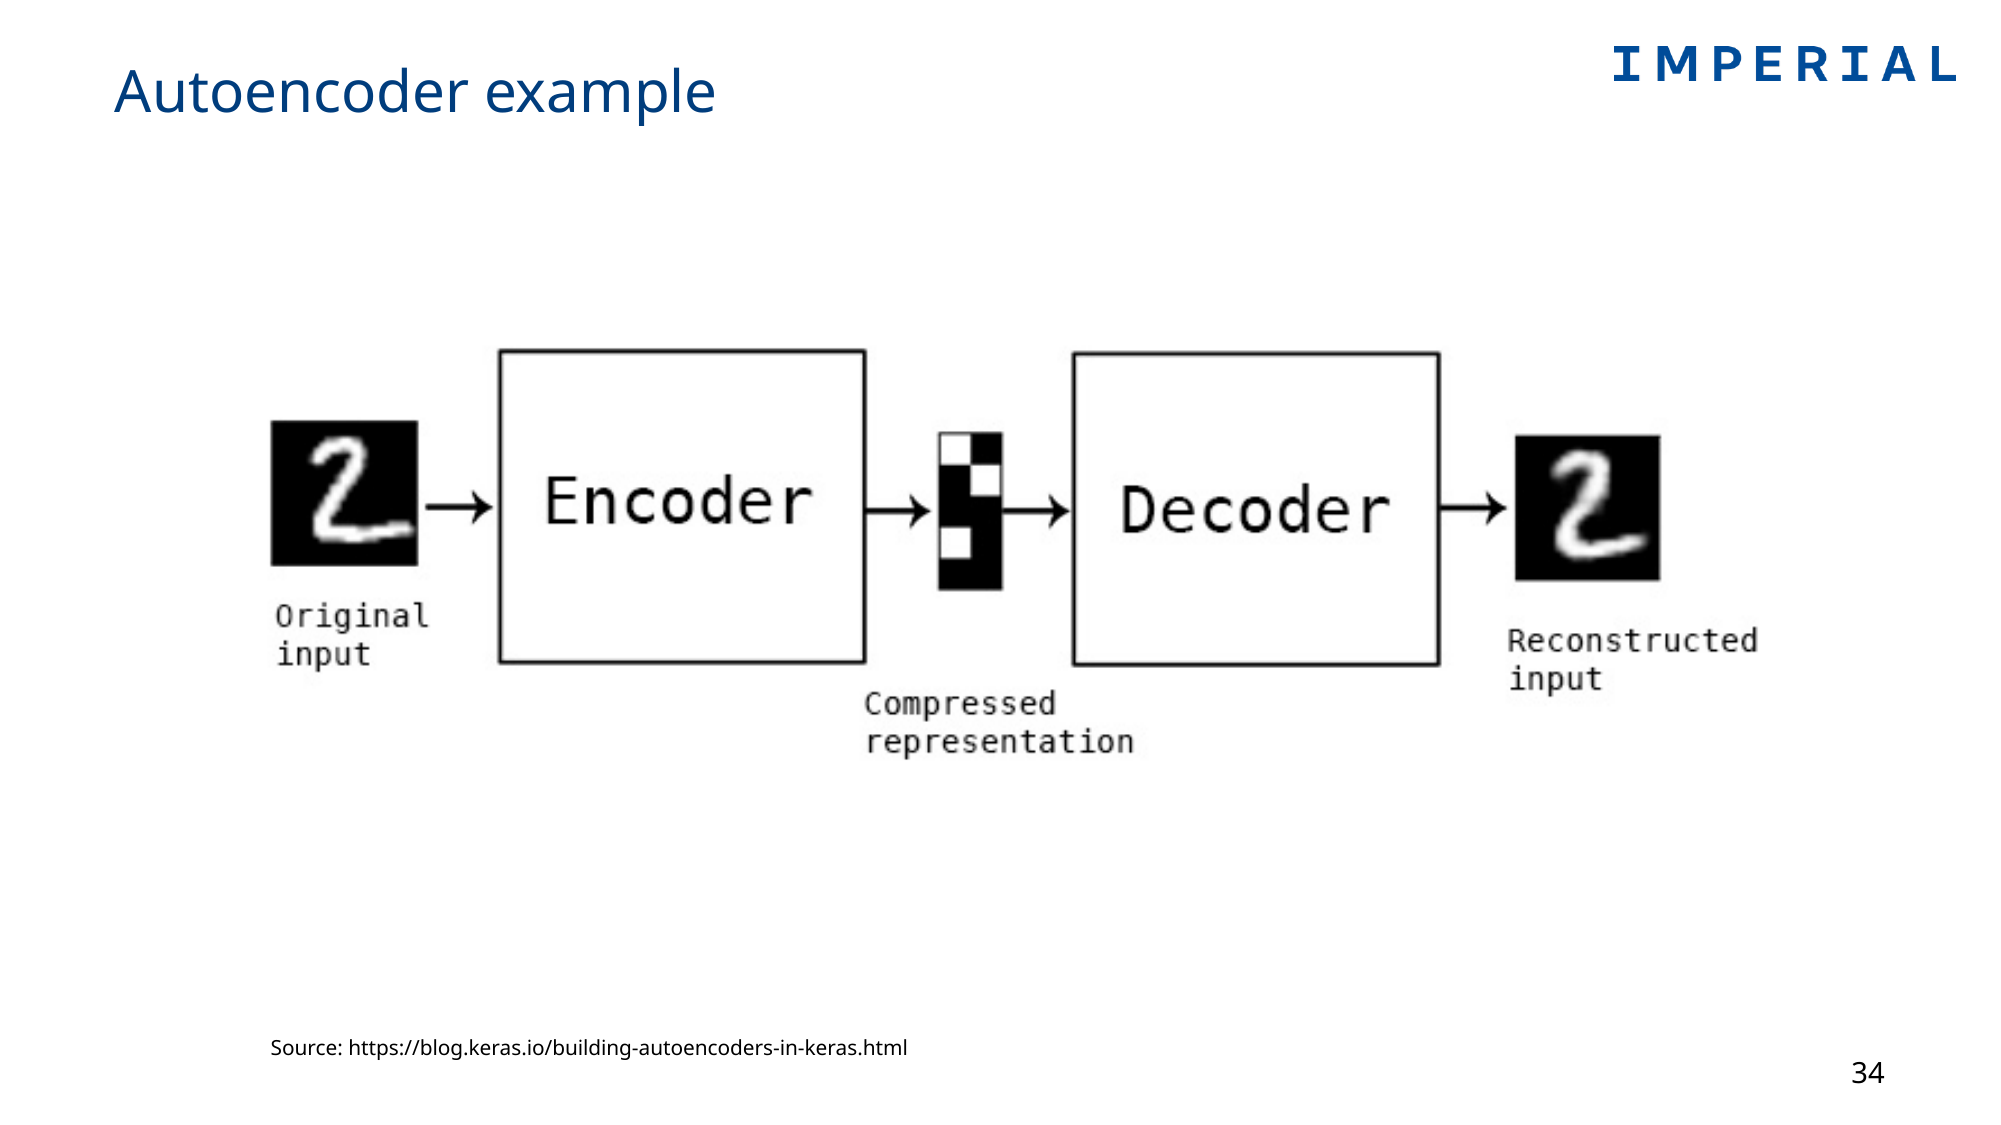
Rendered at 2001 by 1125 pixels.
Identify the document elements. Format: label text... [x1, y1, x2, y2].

text_box Source: https://blog.keras.io/building-autoencoders-in-keras.html [255, 1026, 1156, 1067]
title Autoencoder example [99, 0, 1900, 184]
picture [1900, 46, 1956, 81]
slide_number 34 [1433, 1046, 1901, 1103]
picture [214, 292, 1785, 787]
